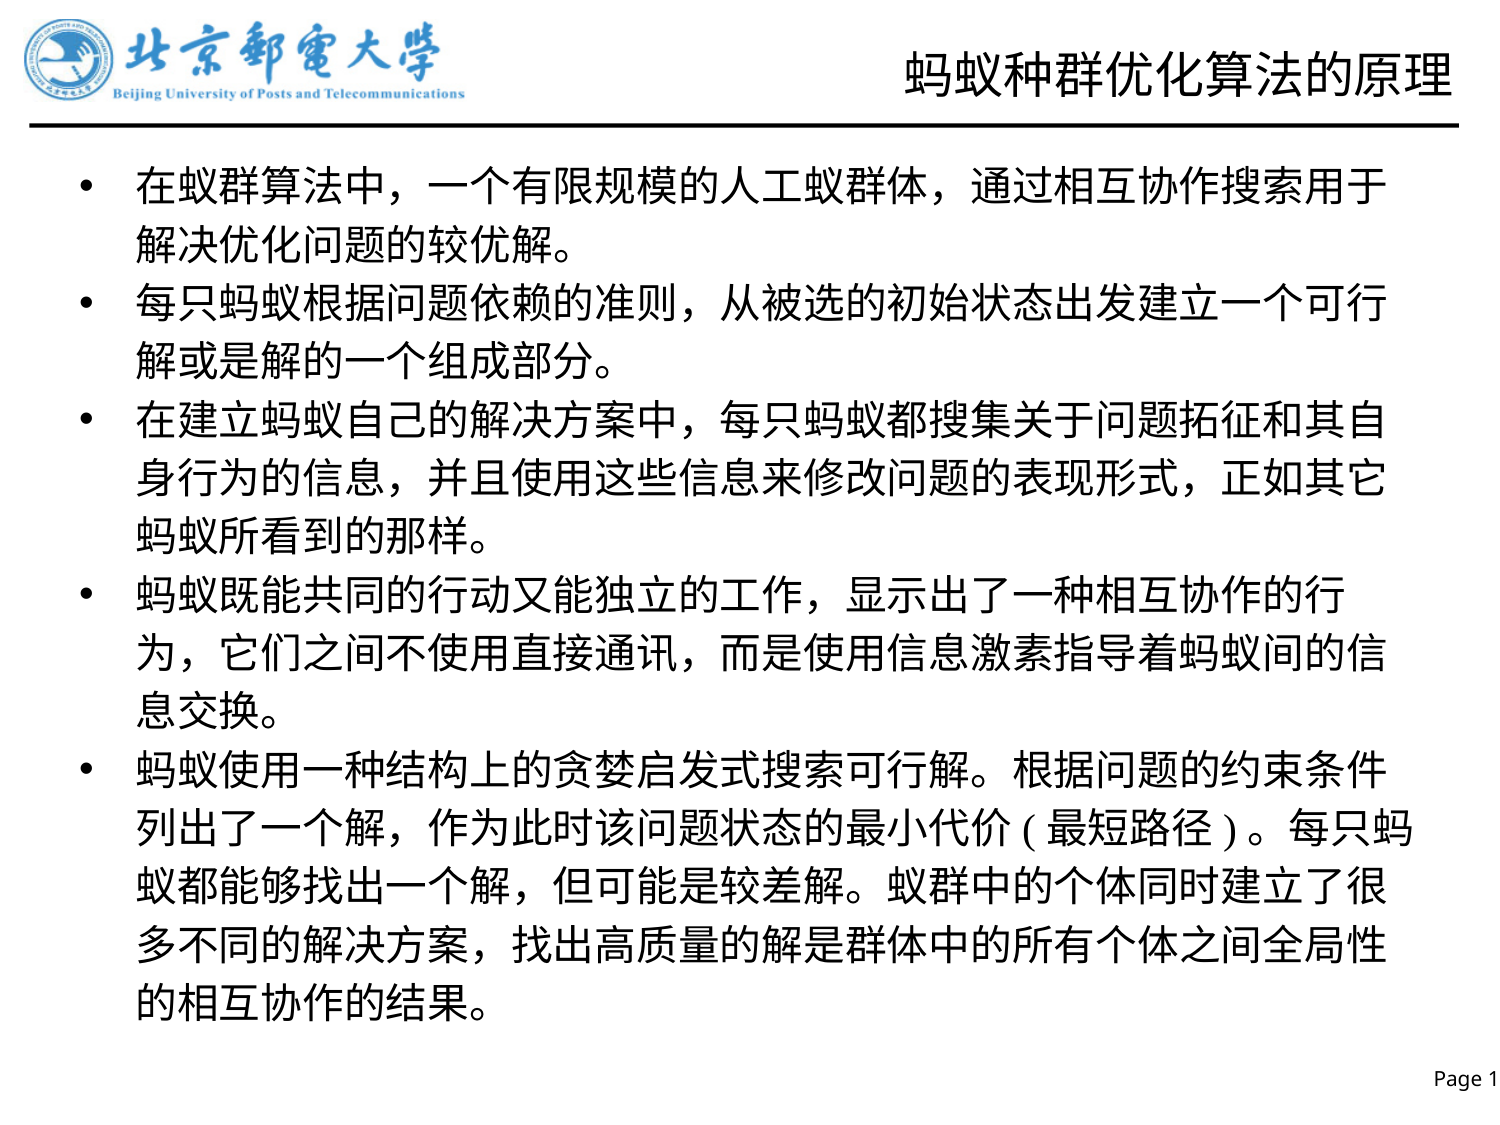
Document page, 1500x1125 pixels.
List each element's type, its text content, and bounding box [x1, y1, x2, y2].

title 蚂蚁种群优化算法的原理 [728, 16, 1469, 130]
picture [23, 19, 467, 102]
text_box 在蚁群算法中，一个有限规模的人工蚁群体，通过相互协作搜索用于解决优化问题的较优解。 每只蚂蚁根据问题依赖的准则，从被选的初始状态出发建立一个可行解或是解的一个组成部分。 在建立蚂蚁自己的解决方案中，每只蚂蚁都搜集关于问题拓征和其自身行为的信息，并且使用这些信息来修改问题的表现形式，正如其它蚂蚁所看到的那样。 蚂蚁既能共同的行动又能独立的工作，显示出了一种相互协作的行为，它们之间不使用直接通讯，而是使用信息激素指导着蚂蚁间的信息交换。 蚂蚁使用一种结构上的贪婪启发式搜索可行解。根据问题的约束条件列出了一个解，作为此时该问题状态的最小代价(最短路径)。每只蚂蚁都能够找出一个解，但可能是较差解。蚁群中的个体同时建立了很多不同的解决方案，找出高质量的解是群体中的所有个体之间全局性的相互协作的结果。 [64, 144, 1439, 1035]
